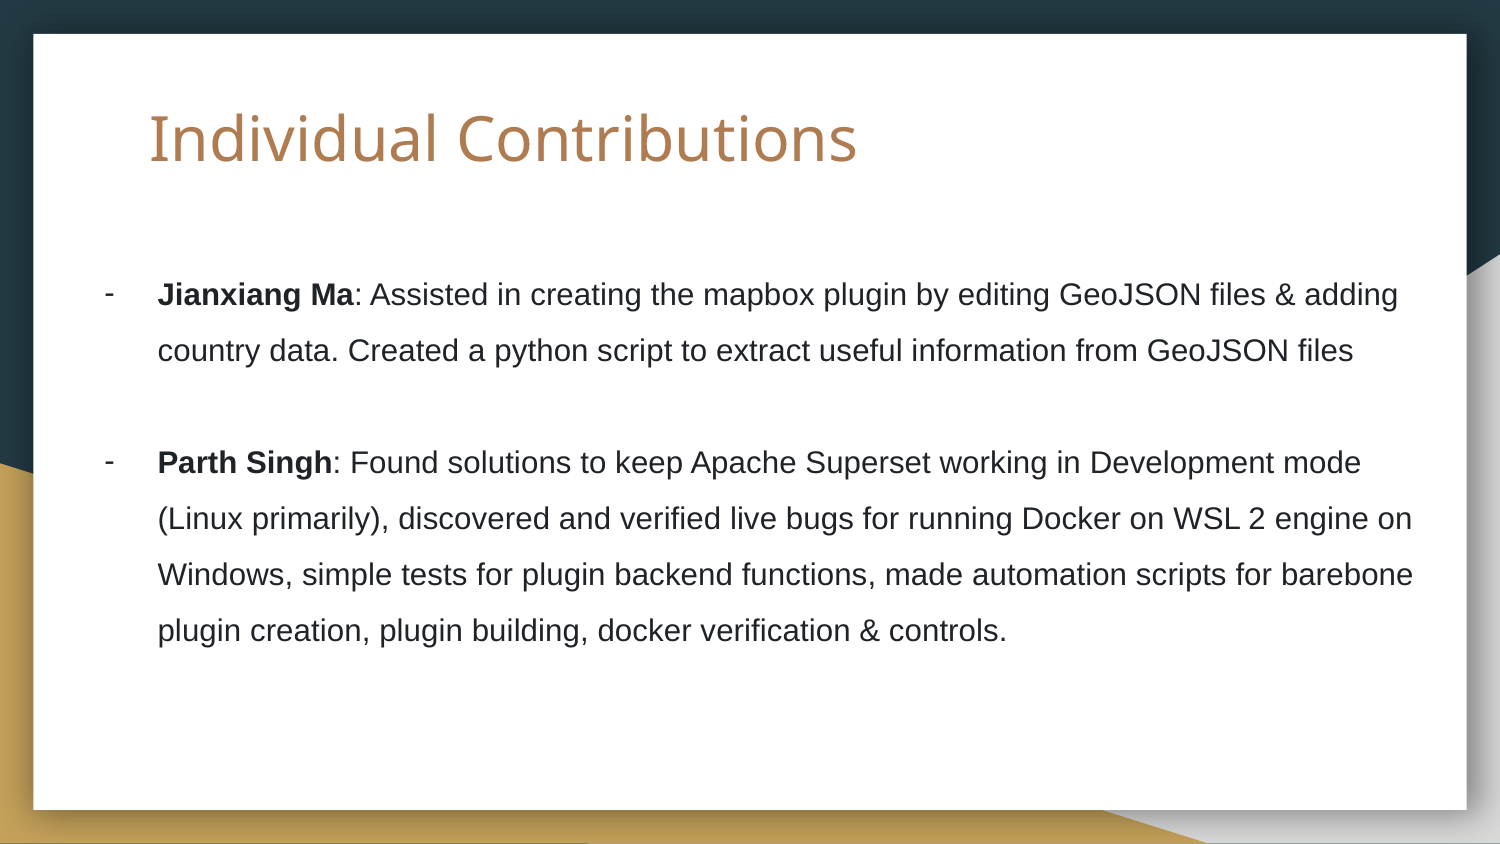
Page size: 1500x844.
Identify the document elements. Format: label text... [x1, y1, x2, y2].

title Individual Contributions [134, 72, 1366, 210]
list Jianxiang Ma: Assisted in creating the mapbox plugin by editing GeoJSON files & adding country data. Created a python script to extract useful information from GeoJSON files Parth Singh: Found solutions to keep Apache Superset working in Development mode (Linux primarily), discovered and verified live bugs for running Docker on WSL 2 engine on Windows, simple tests for plugin backend functions, made automation scripts for barebone plugin creation, plugin building, docker verification & controls. [67, 210, 1433, 758]
